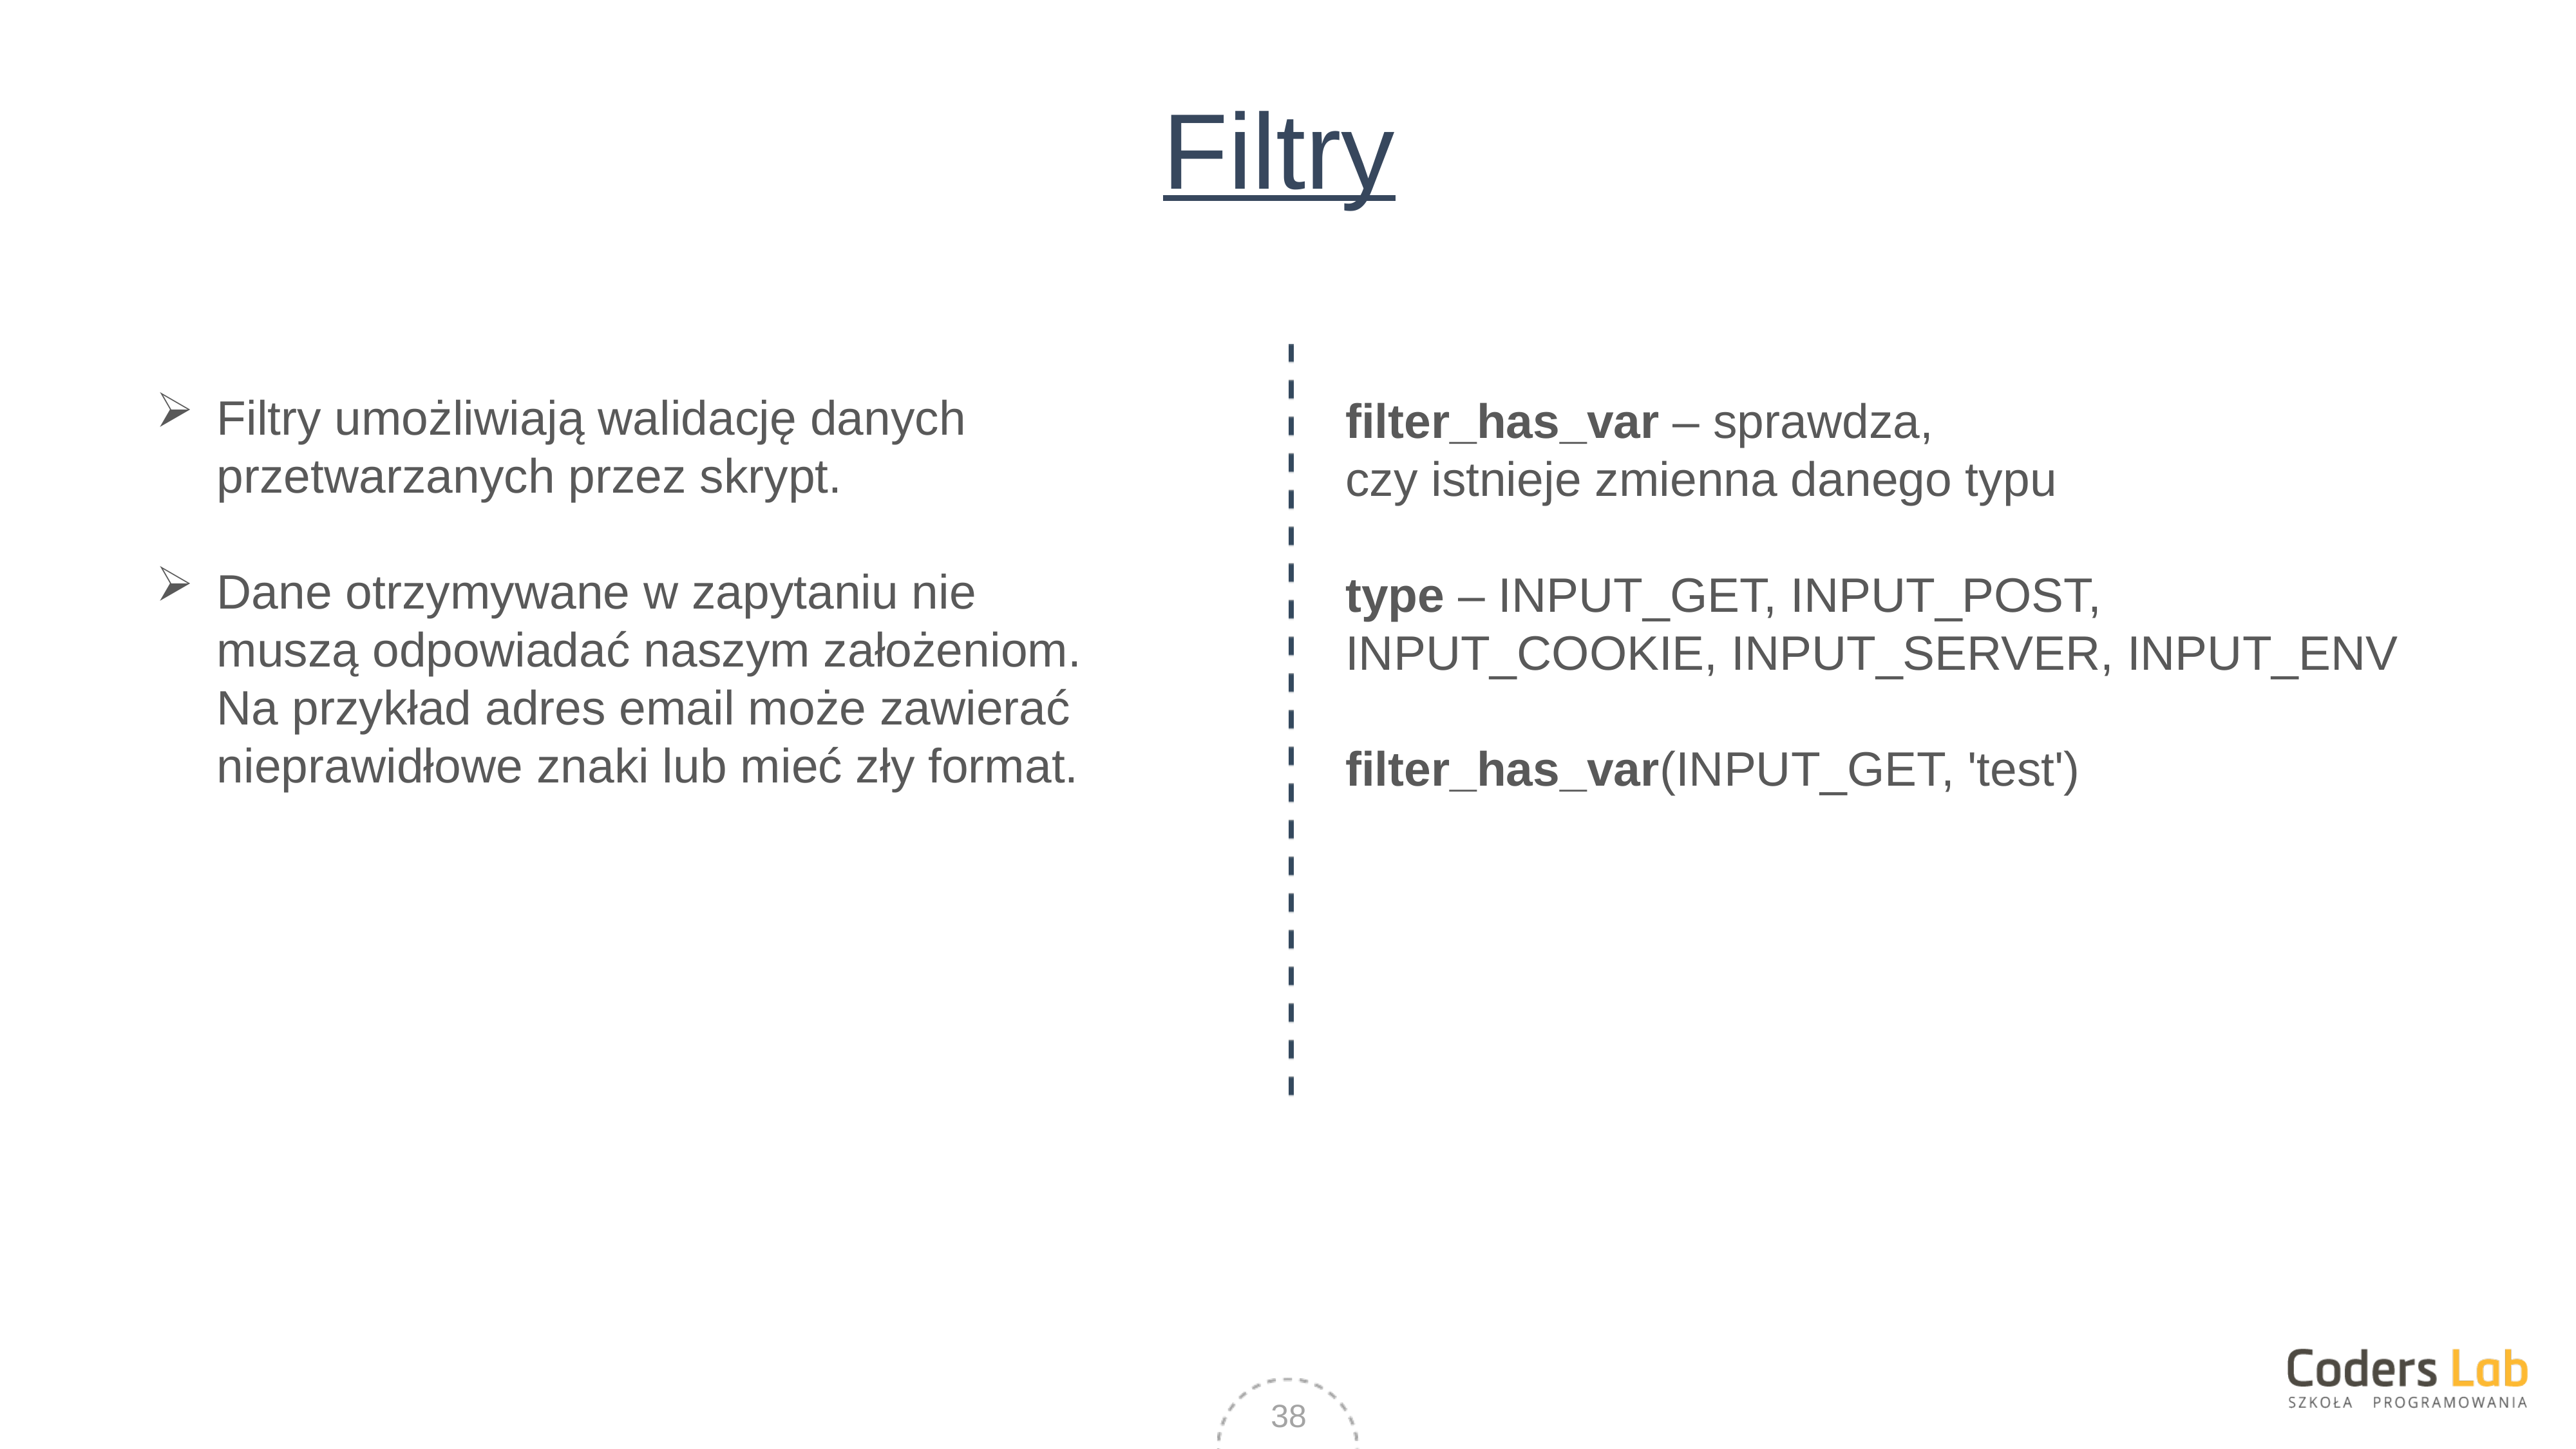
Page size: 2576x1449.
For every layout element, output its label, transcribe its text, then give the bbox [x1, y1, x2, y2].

picture [1217, 1378, 1359, 1449]
picture [2282, 1340, 2533, 1421]
title Filtry [290, 77, 2269, 208]
slide_number 38 [1266, 1395, 1311, 1444]
picture [1288, 344, 1294, 1103]
text_box Filtry umożliwiają walidację danych przetwarzanych przez skrypt. Dane otrzymywane w zapytaniu nie muszą odpowiadać naszym założeniom. Na przykład adres email może zawierać nieprawidłowe znaki lub mieć zły format. [147, 382, 1247, 798]
text_box filter_has_var – sprawdza, czy istnieje zmienna danego typu type – INPUT_GET, INPUT_POST, INPUT_COOKIE, INPUT_SERVER, INPUT_ENV filter_has_var(INPUT_GET, 'test') [1336, 384, 2425, 800]
